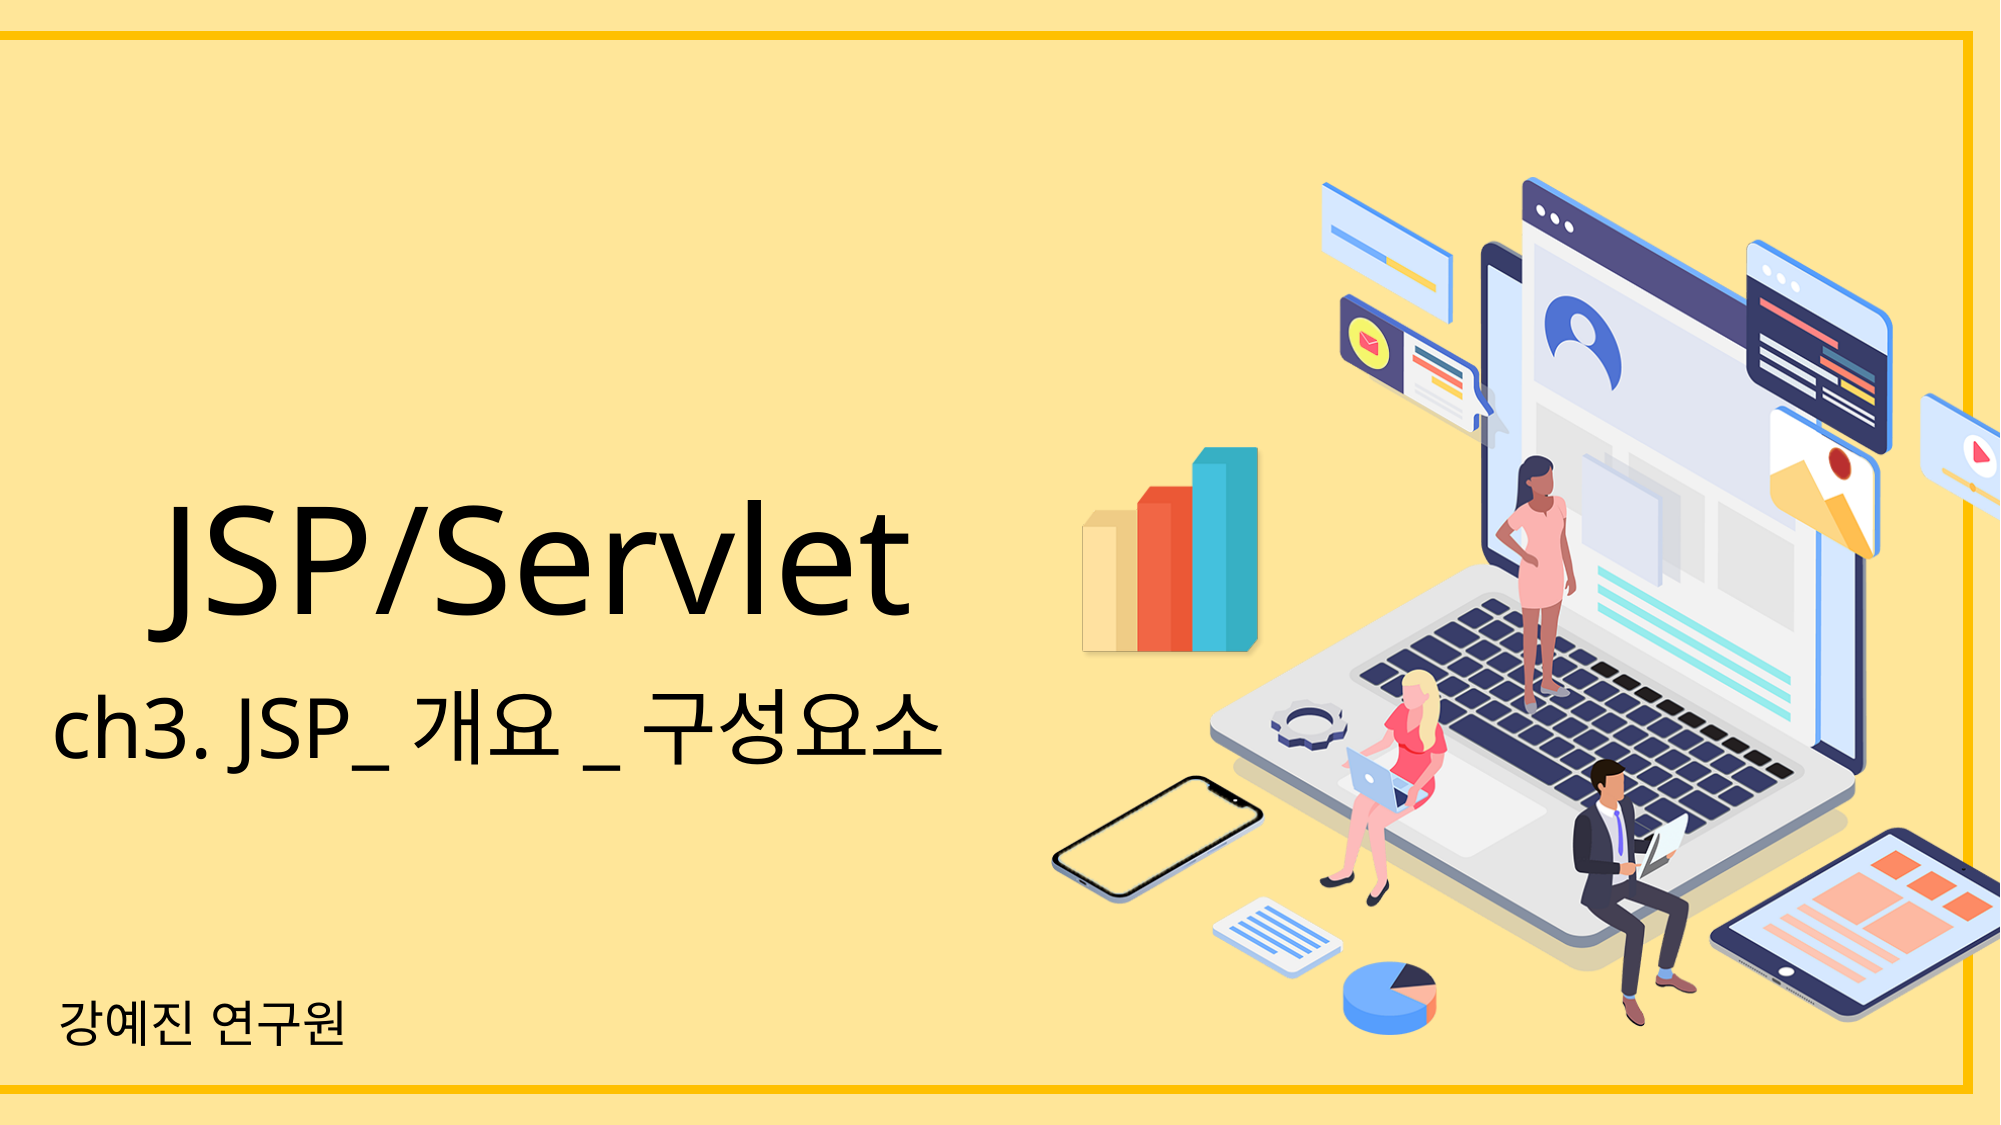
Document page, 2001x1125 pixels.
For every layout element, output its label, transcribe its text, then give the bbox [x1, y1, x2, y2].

picture [1051, 100, 2000, 1112]
text_box ch3. JSP_개요_구성요소 [36, 668, 961, 783]
text_box [0, 35, 1969, 1090]
